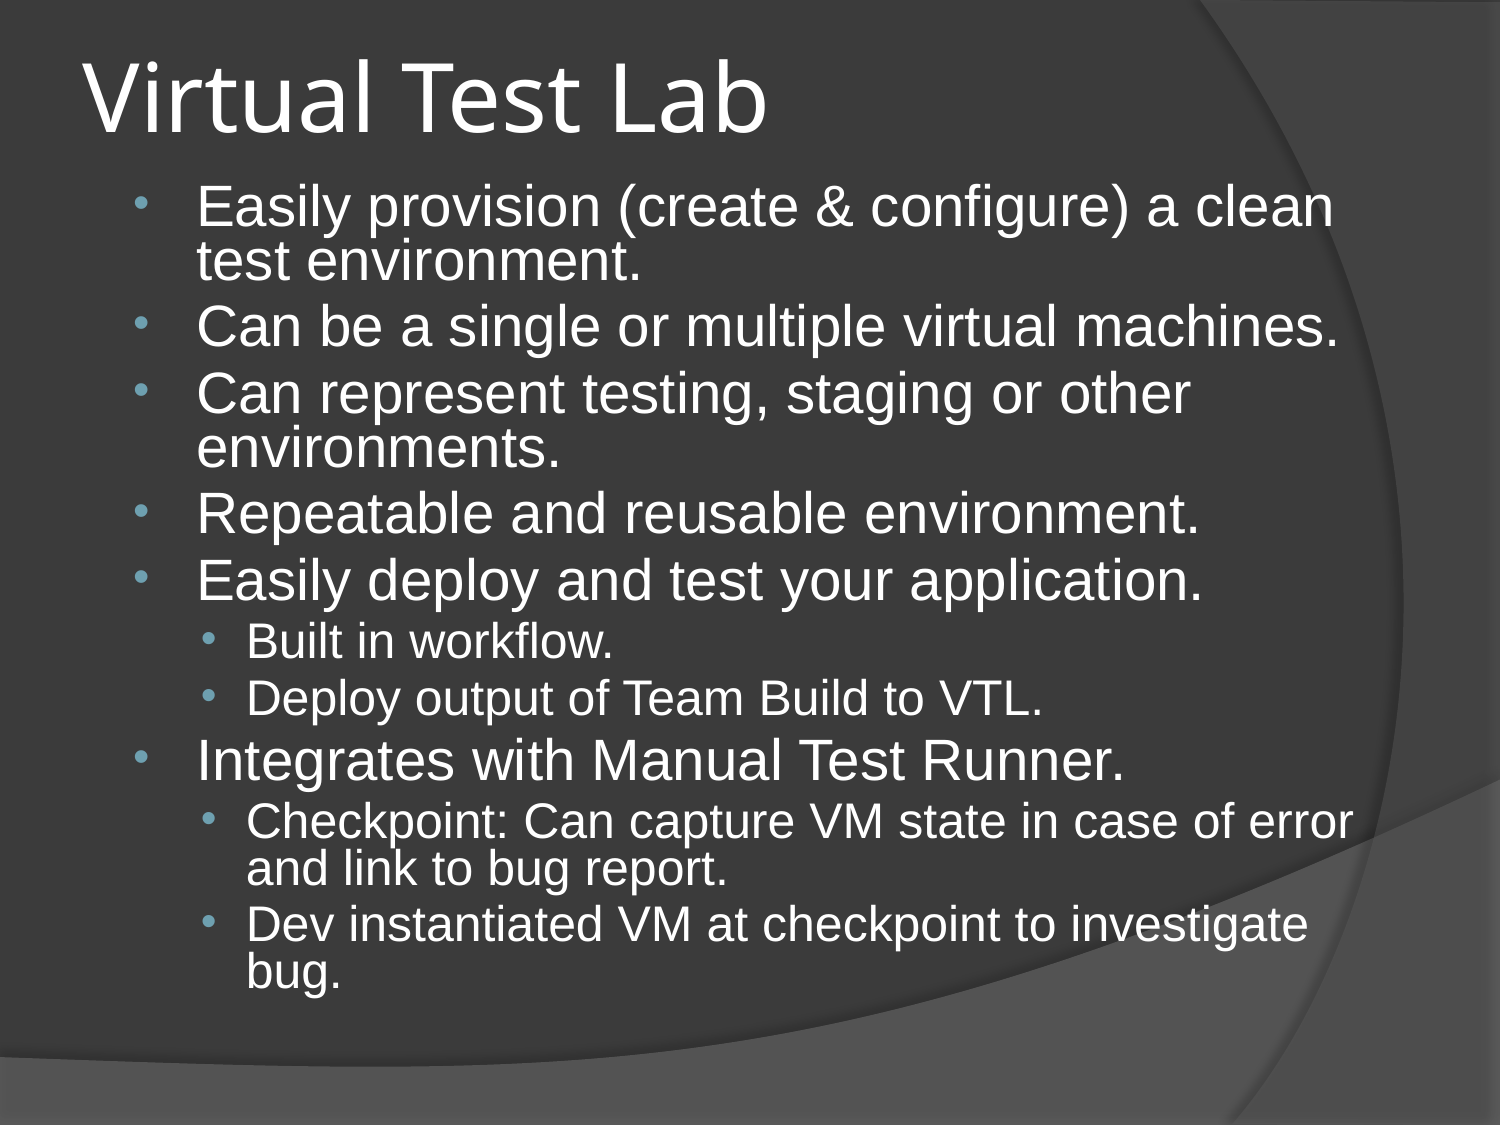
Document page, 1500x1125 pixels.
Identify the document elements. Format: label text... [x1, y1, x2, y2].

title Virtual Test Lab [75, 0, 1300, 188]
list Easily provision (create & configure) a clean test environment. Can be a single or multiple virtual machines. Can represent testing, staging or other environments. Repeatable and reusable environment. Easily deploy and test your application. Built in workflow. Deploy output of Team Build to VTL. Integrates with Manual Test Runner. Checkpoint: Can capture VM state in case of error and link to bug report. Dev instantiated VM at checkpoint to investigate bug. [112, 174, 1371, 1120]
